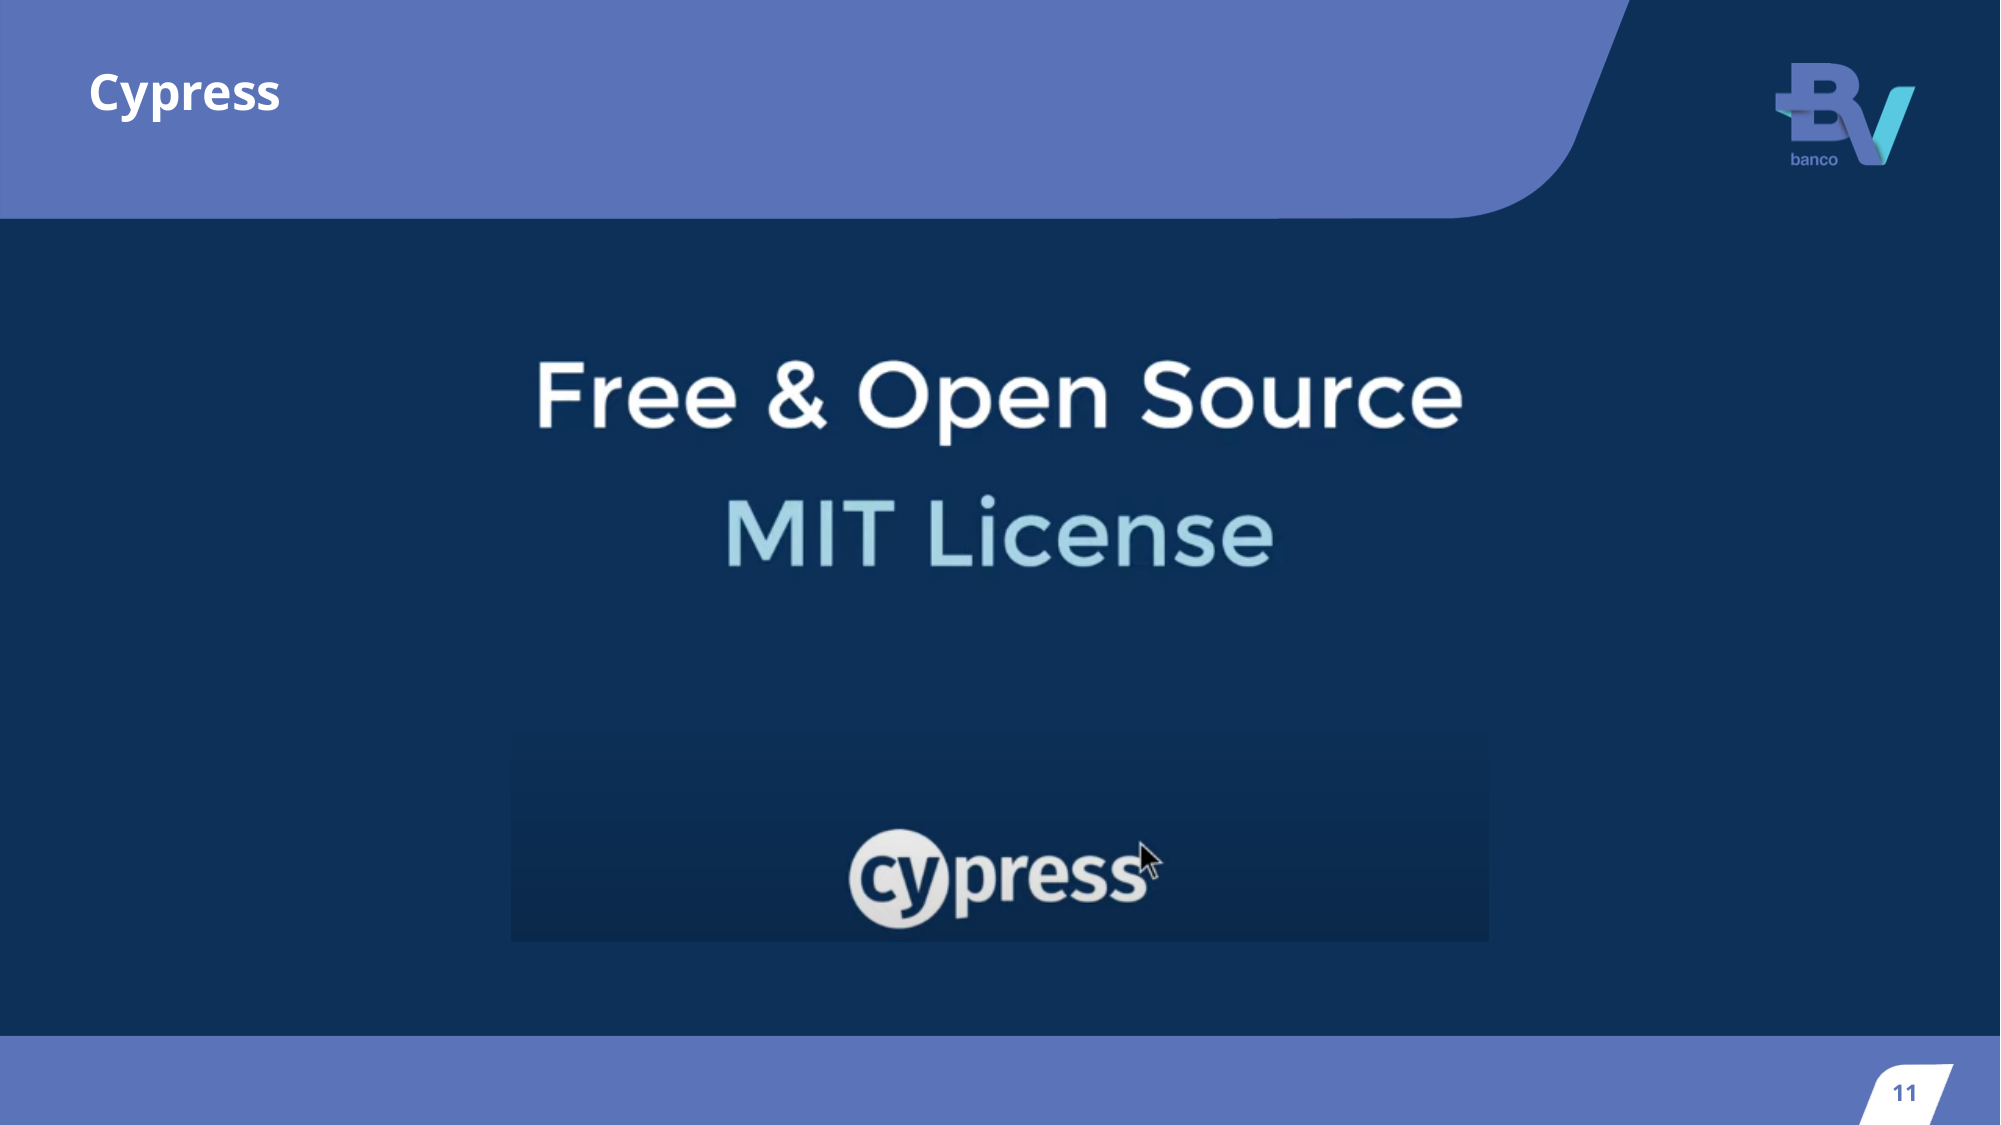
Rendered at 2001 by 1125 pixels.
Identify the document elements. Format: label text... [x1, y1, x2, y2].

title Cypress [89, 58, 1382, 130]
picture [1775, 63, 1916, 166]
slide_number 11 [1857, 1064, 1954, 1125]
picture [511, 335, 1489, 942]
picture [0, 0, 1653, 253]
